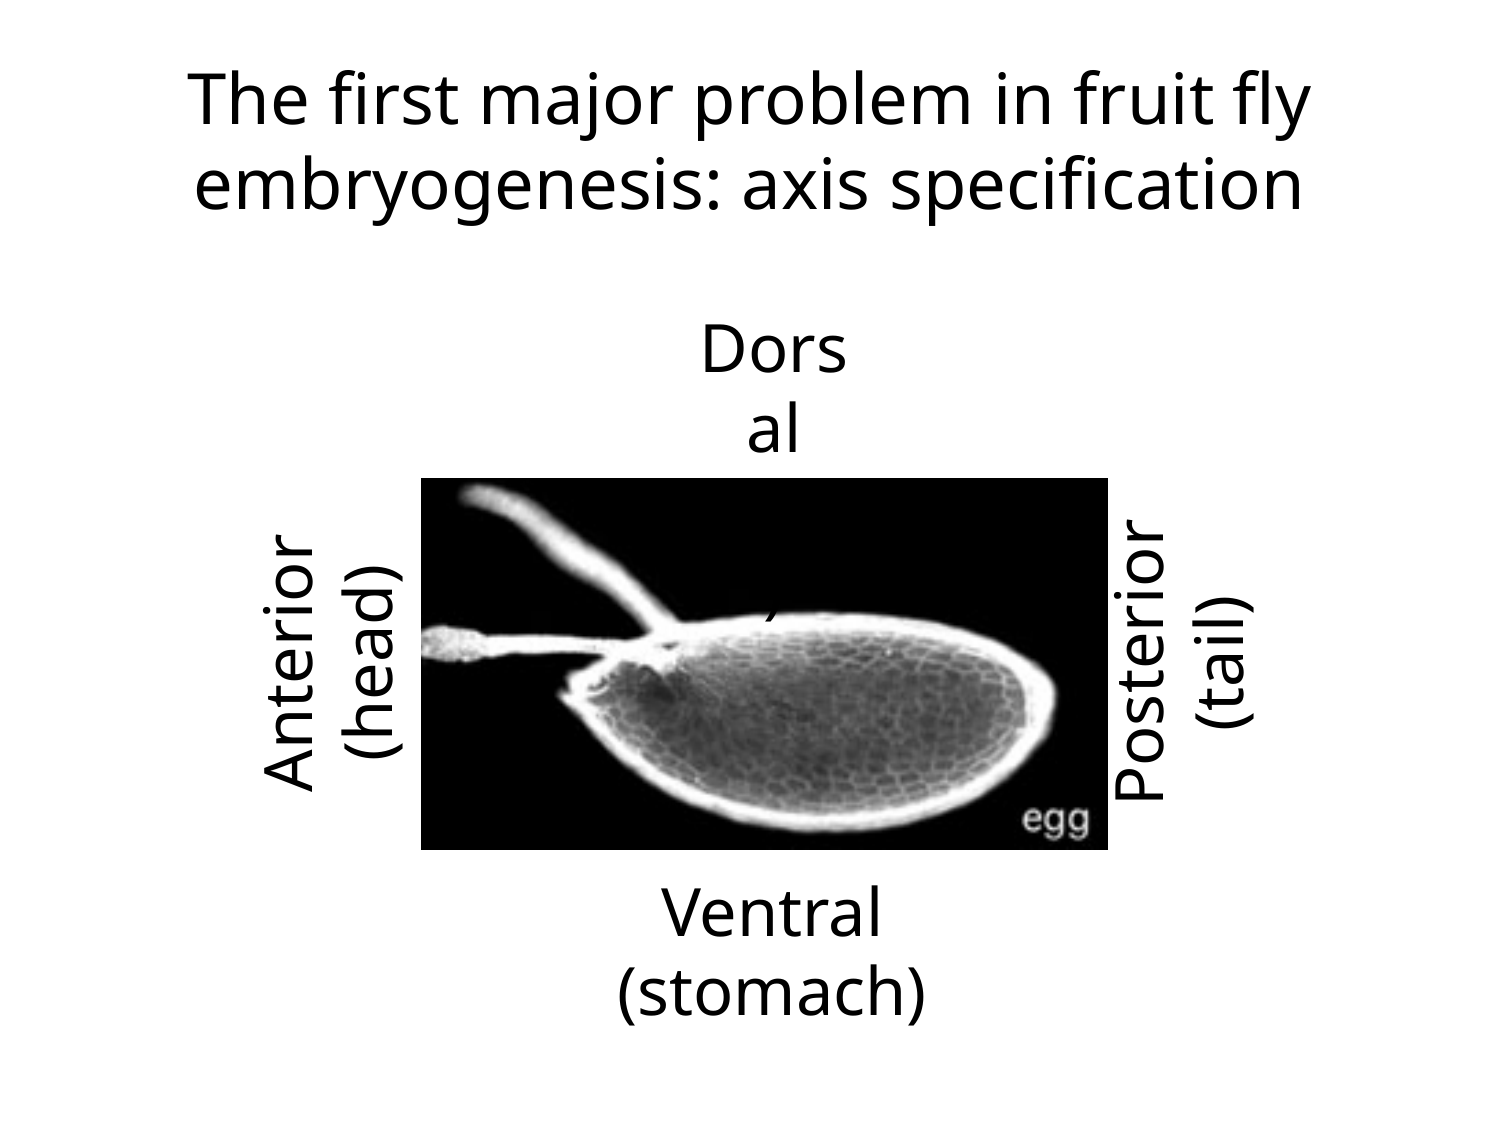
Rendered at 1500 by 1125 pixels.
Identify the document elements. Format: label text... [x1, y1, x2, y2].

text_box Ventral (stomach) [602, 861, 943, 1037]
picture [420, 478, 1109, 850]
text_box Posterior (tail) [1113, 504, 1265, 823]
title The first major problem in fruit fly embryogenesis: axis specification [75, 45, 1425, 233]
text_box Dorsal (back) [669, 297, 879, 476]
text_box Anterior (head) [238, 504, 413, 823]
